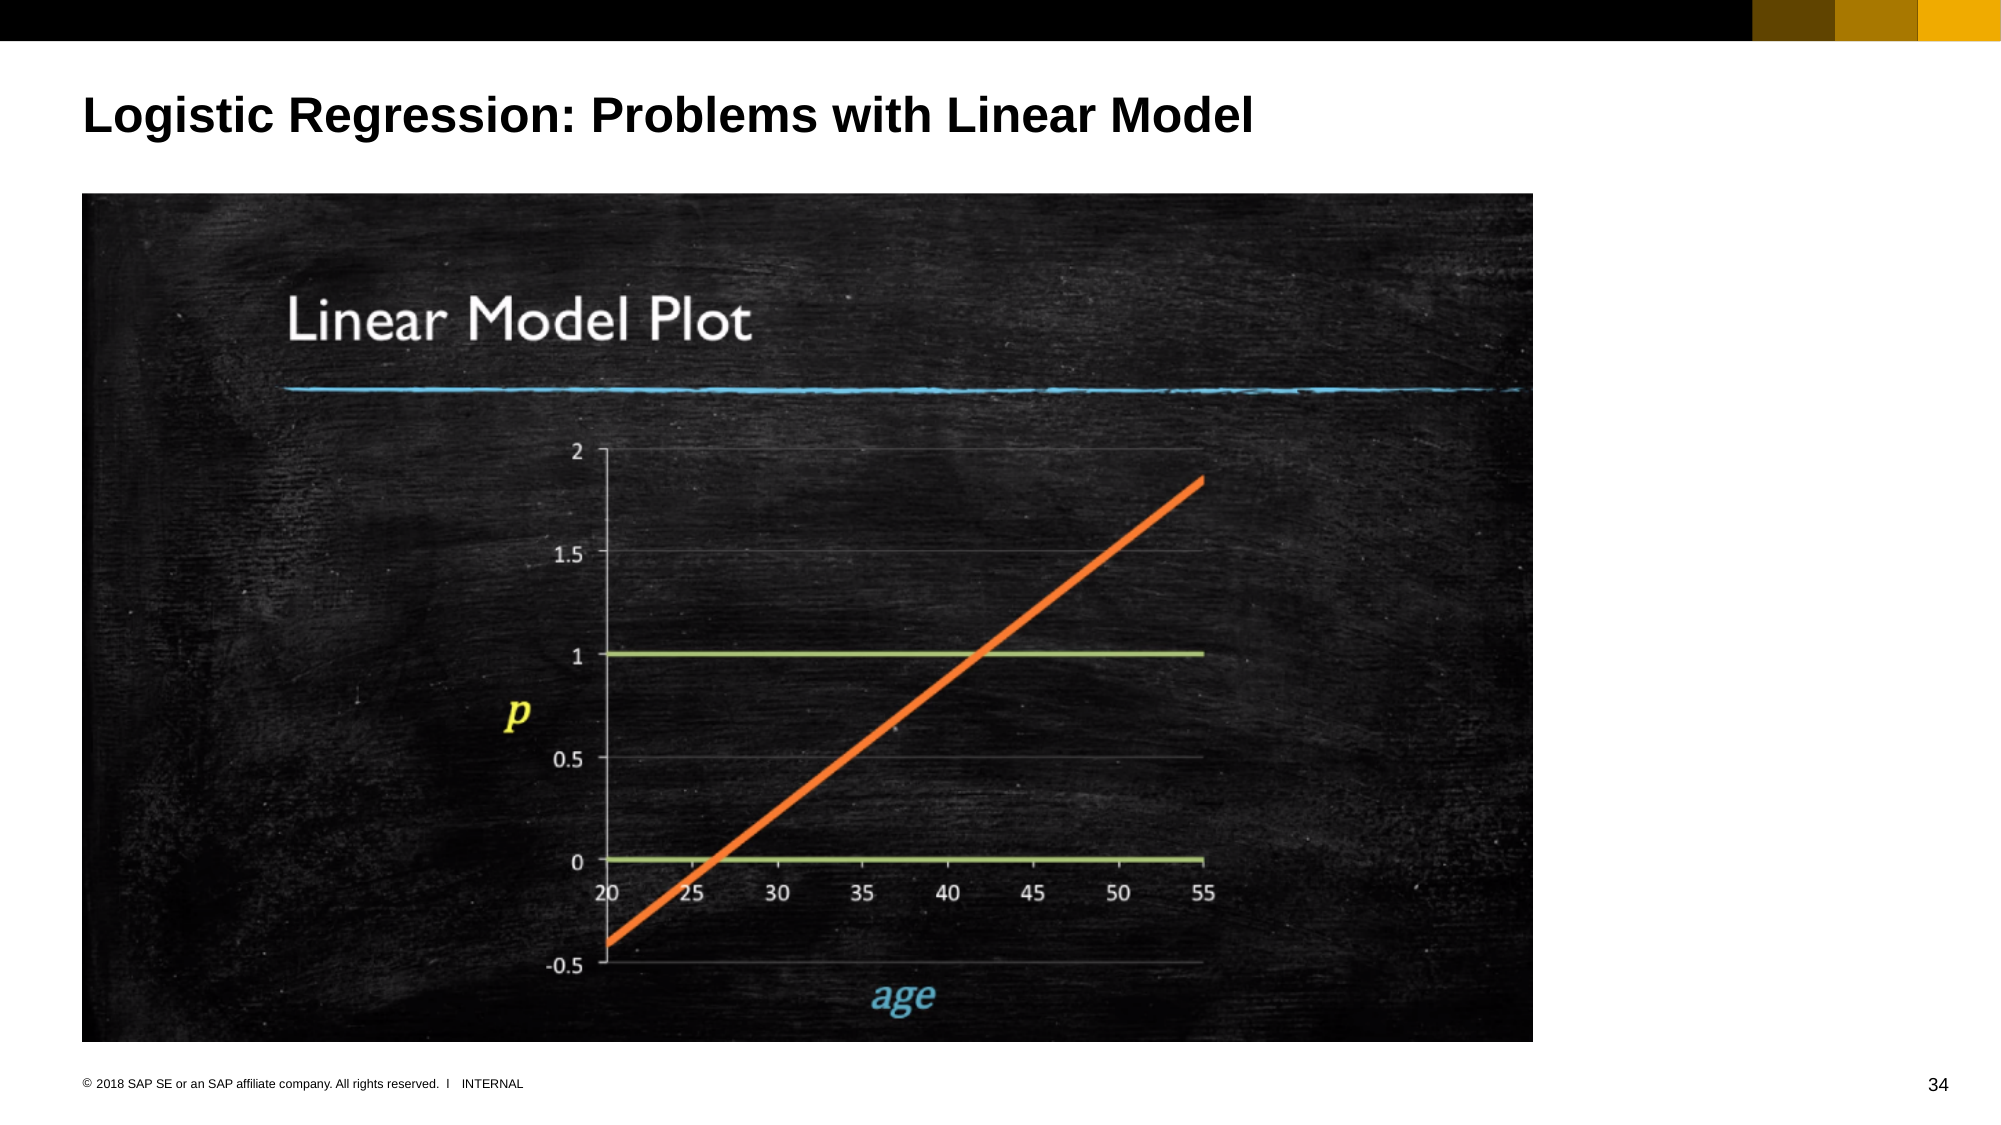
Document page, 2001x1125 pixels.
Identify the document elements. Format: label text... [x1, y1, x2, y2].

picture [82, 187, 1533, 1042]
title Logistic Regression: Problems with Linear Model [82, 82, 1918, 144]
